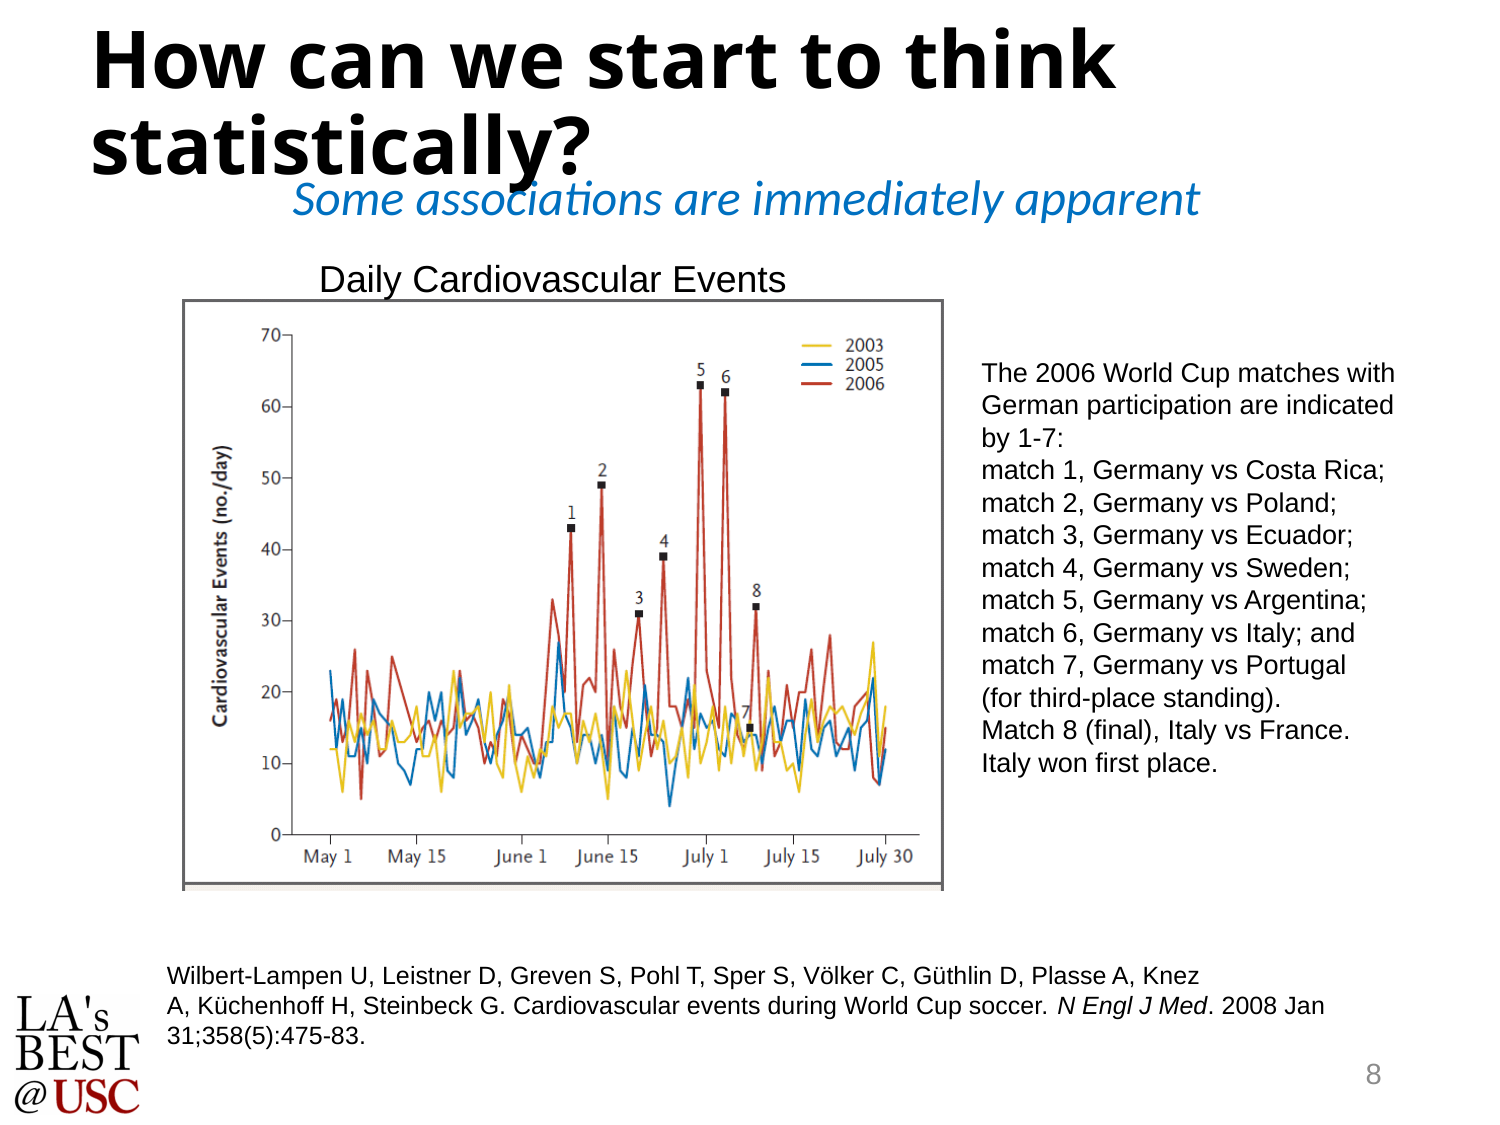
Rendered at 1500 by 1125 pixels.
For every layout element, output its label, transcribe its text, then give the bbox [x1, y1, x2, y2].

picture [14, 994, 140, 1115]
text_box Some associations are immediately apparent [97, 157, 1397, 233]
title How can we start to think statistically? [75, 12, 1425, 200]
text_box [151, 347, 1411, 1028]
slide_number 8 [1059, 1042, 1397, 1103]
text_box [179, 247, 947, 347]
